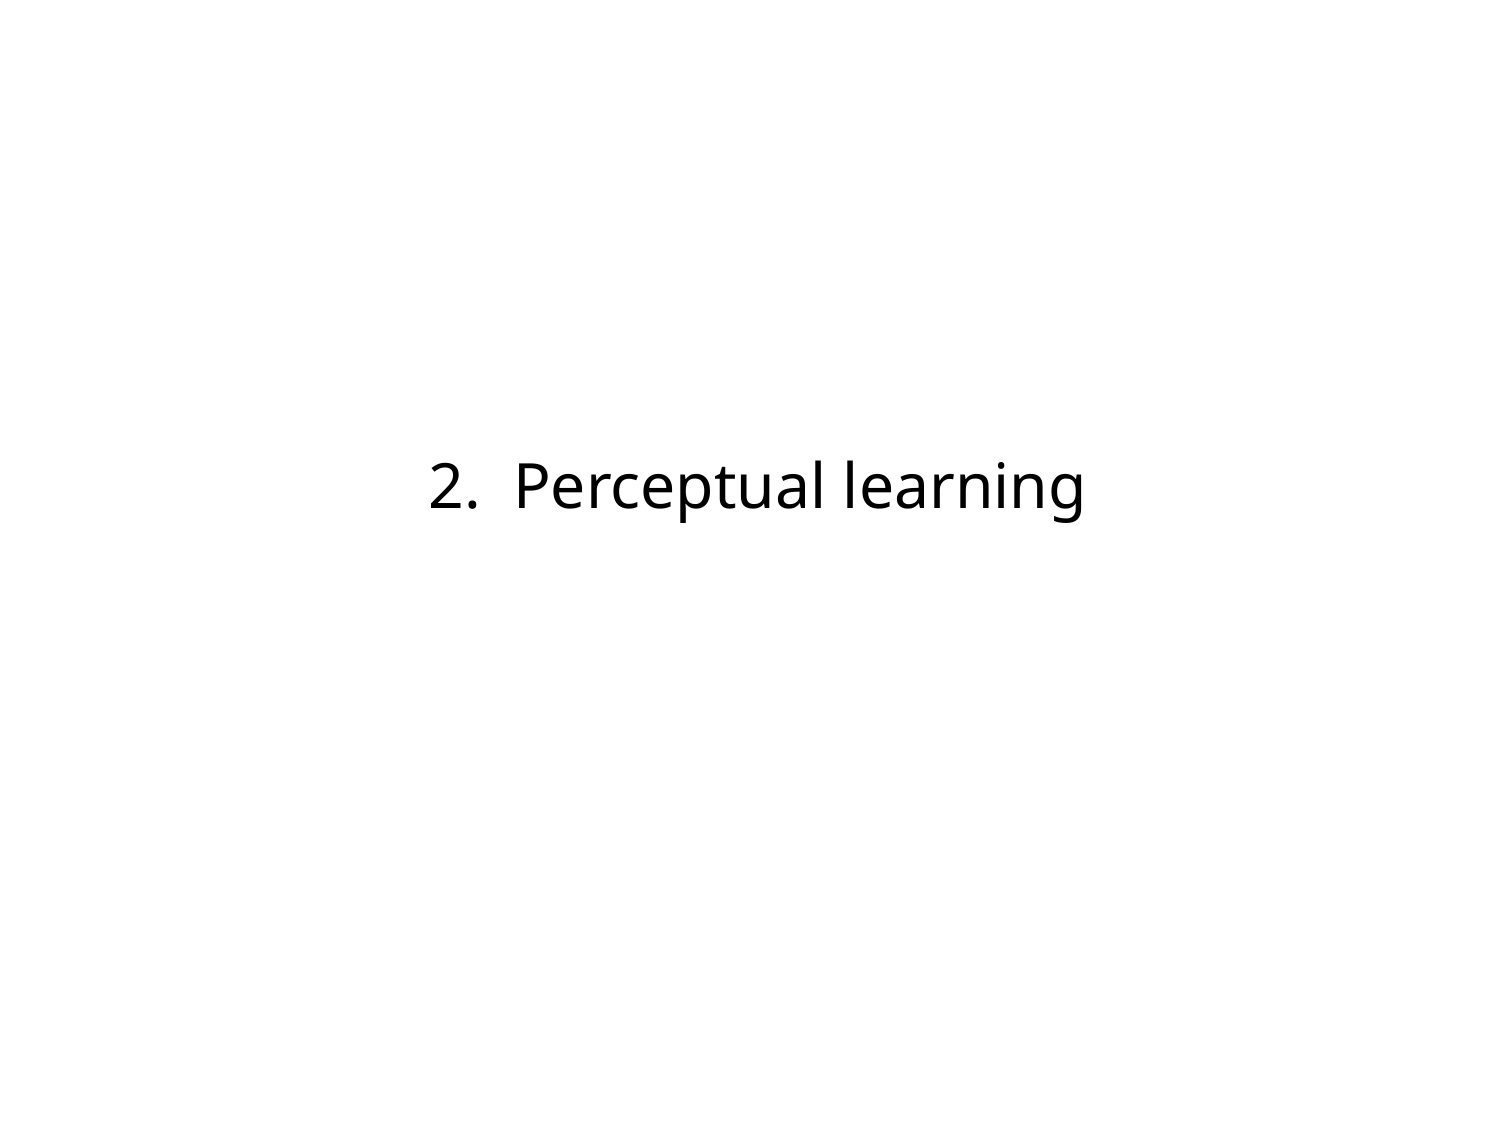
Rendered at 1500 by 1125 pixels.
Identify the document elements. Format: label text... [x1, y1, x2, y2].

text_box Perceptual learning [37, 438, 1480, 529]
